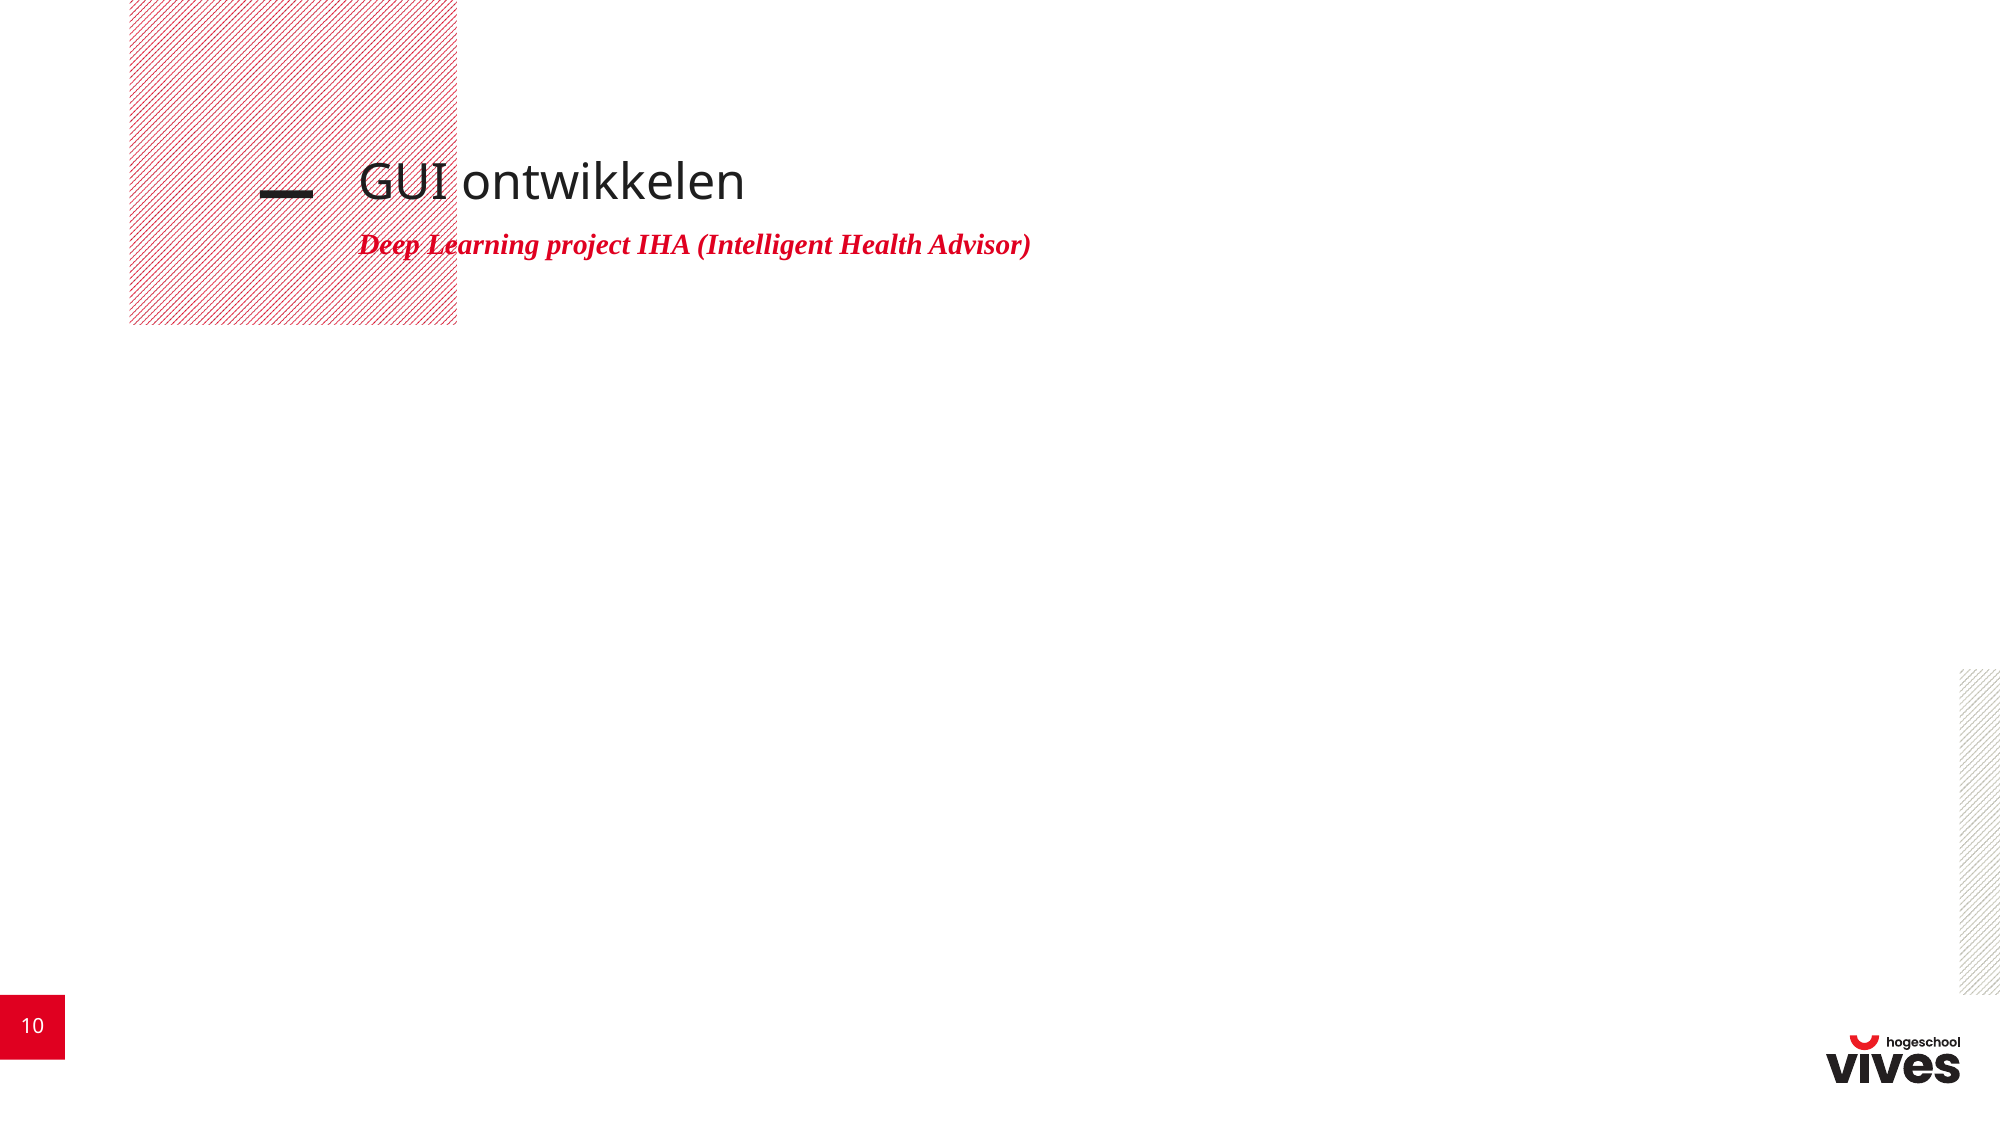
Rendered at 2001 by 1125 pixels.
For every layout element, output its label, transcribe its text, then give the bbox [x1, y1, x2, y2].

list Deep Learning project IHA (Intelligent Health Advisor) [358, 217, 1863, 268]
title GUI ontwikkelen [358, 138, 1863, 217]
picture [129, 0, 457, 325]
picture [1959, 669, 2000, 995]
